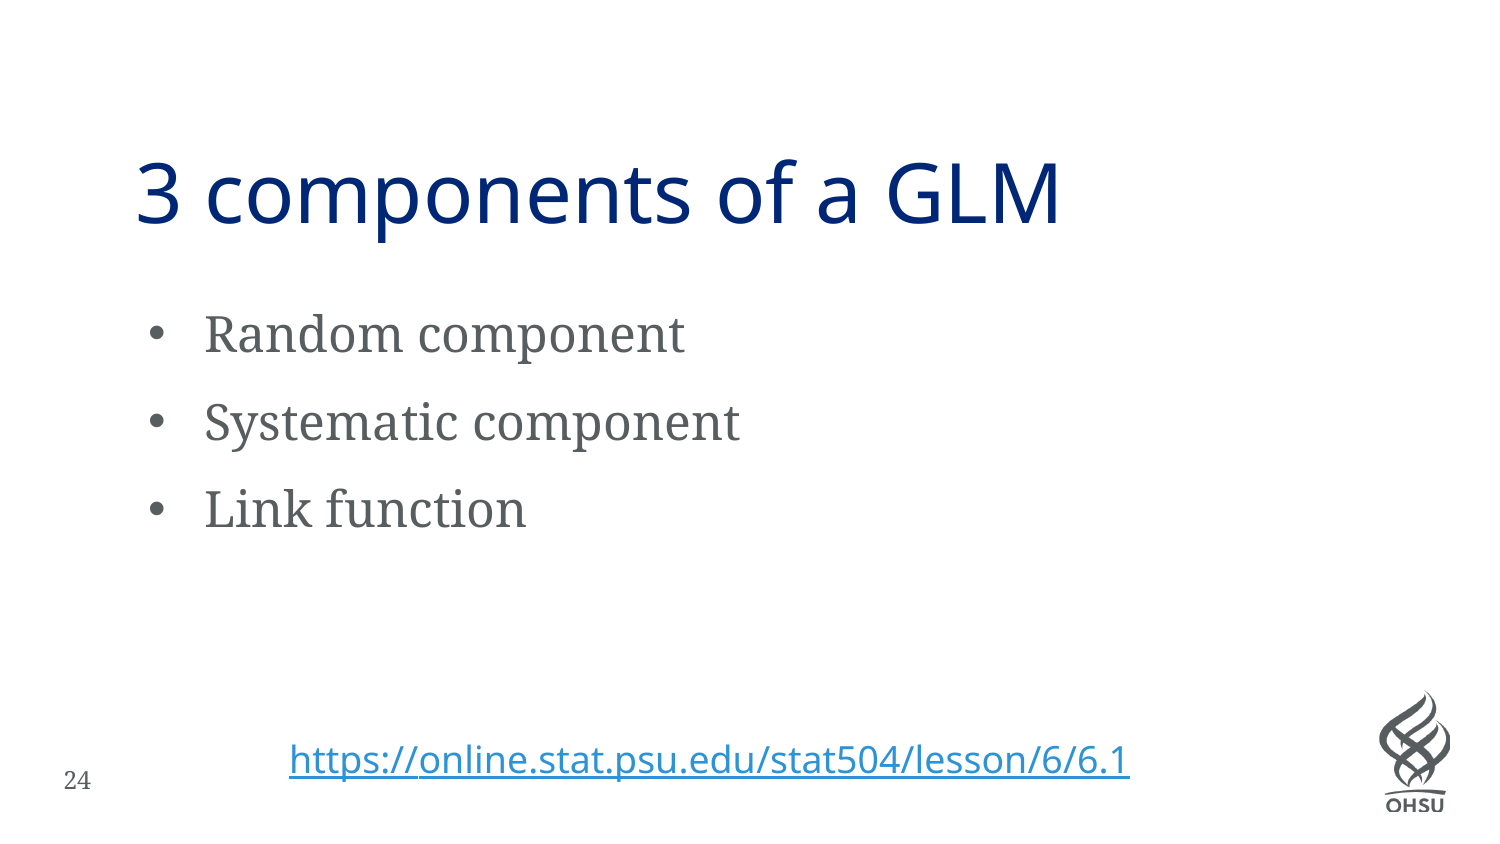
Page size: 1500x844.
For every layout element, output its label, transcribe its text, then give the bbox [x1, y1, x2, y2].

list Random component Systematic component Link function [133, 276, 1369, 639]
text_box https://online.stat.psu.edu/stat504/lesson/6/6.1 [274, 728, 1155, 795]
title 3 components of a GLM [120, 120, 1356, 261]
